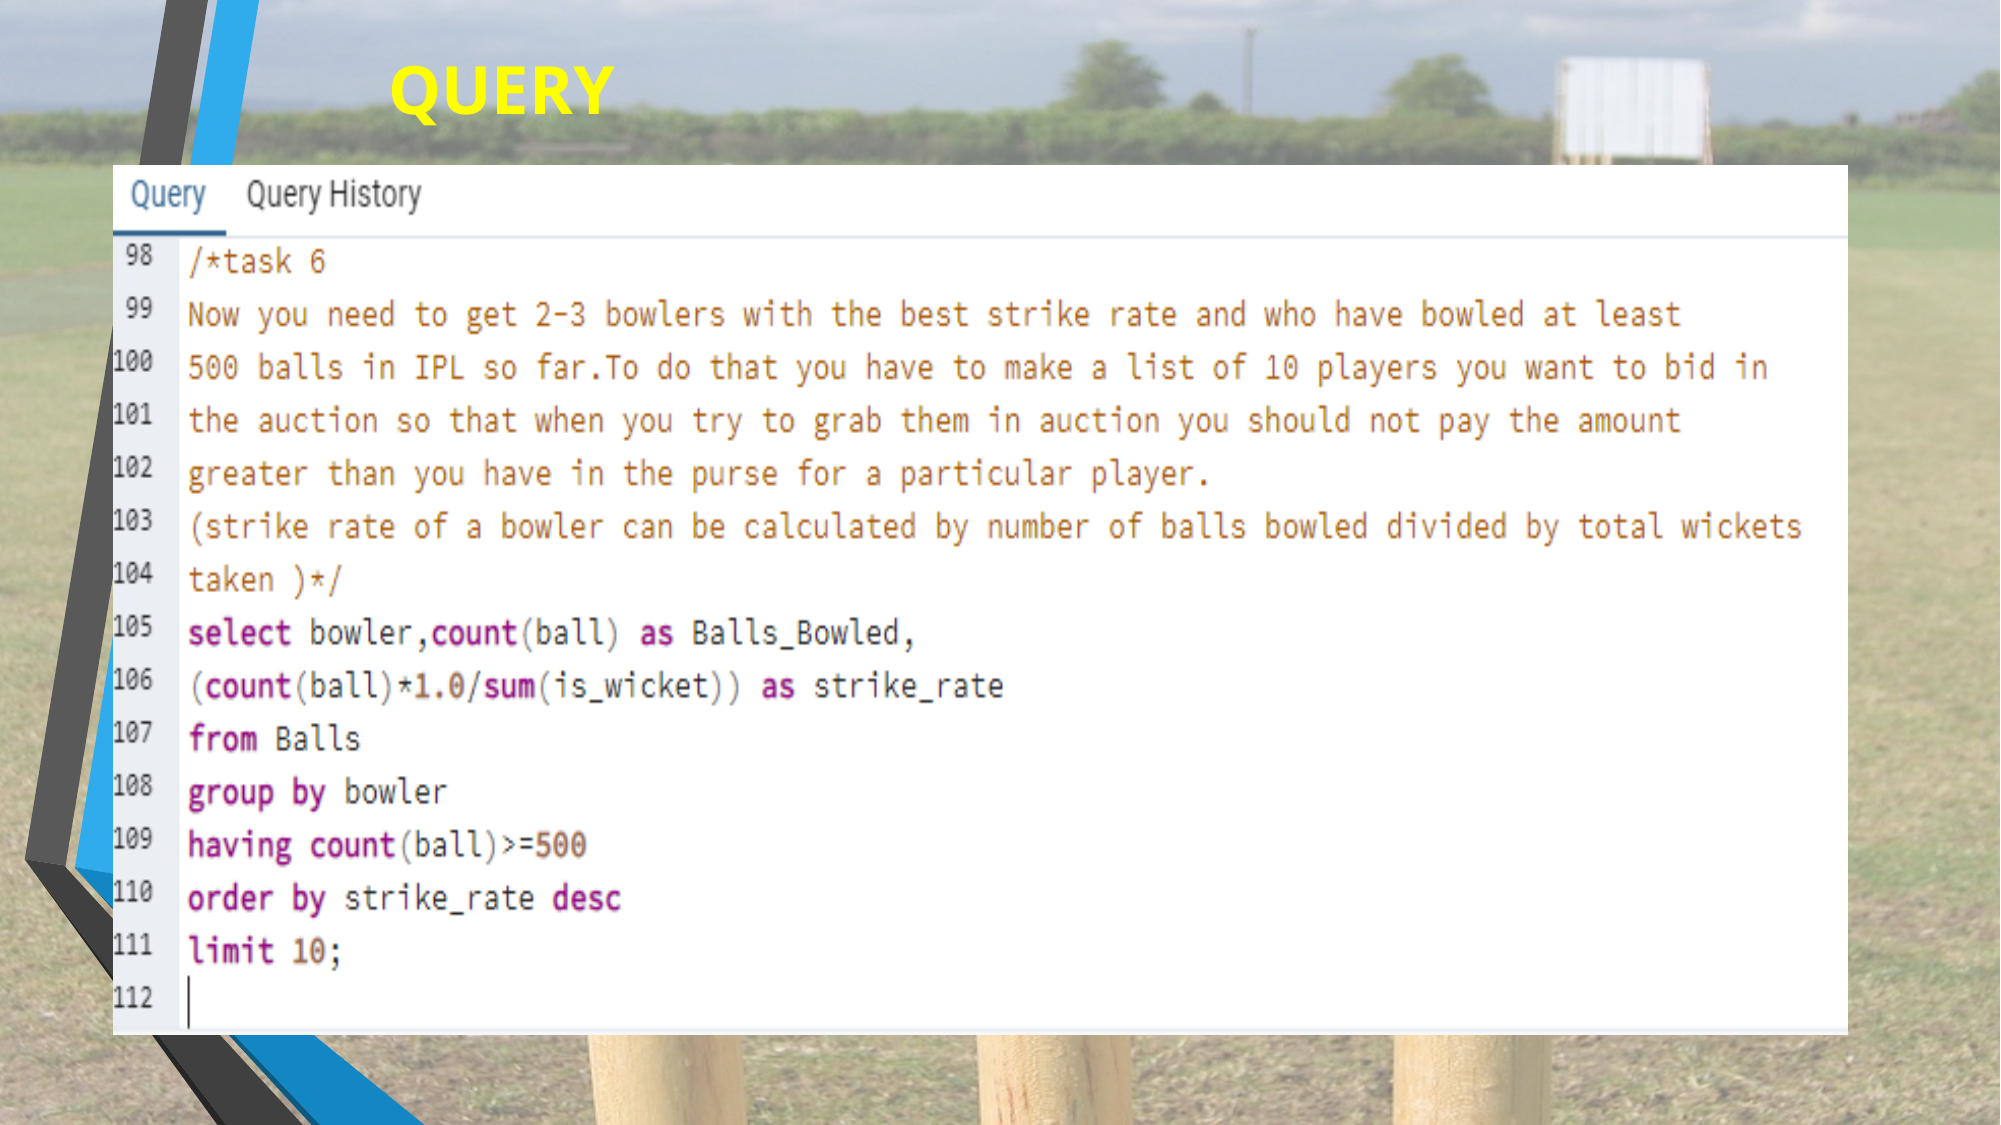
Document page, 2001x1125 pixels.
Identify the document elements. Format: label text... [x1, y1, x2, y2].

picture [112, 164, 1848, 1036]
text_box QUERY [54, 40, 1898, 136]
